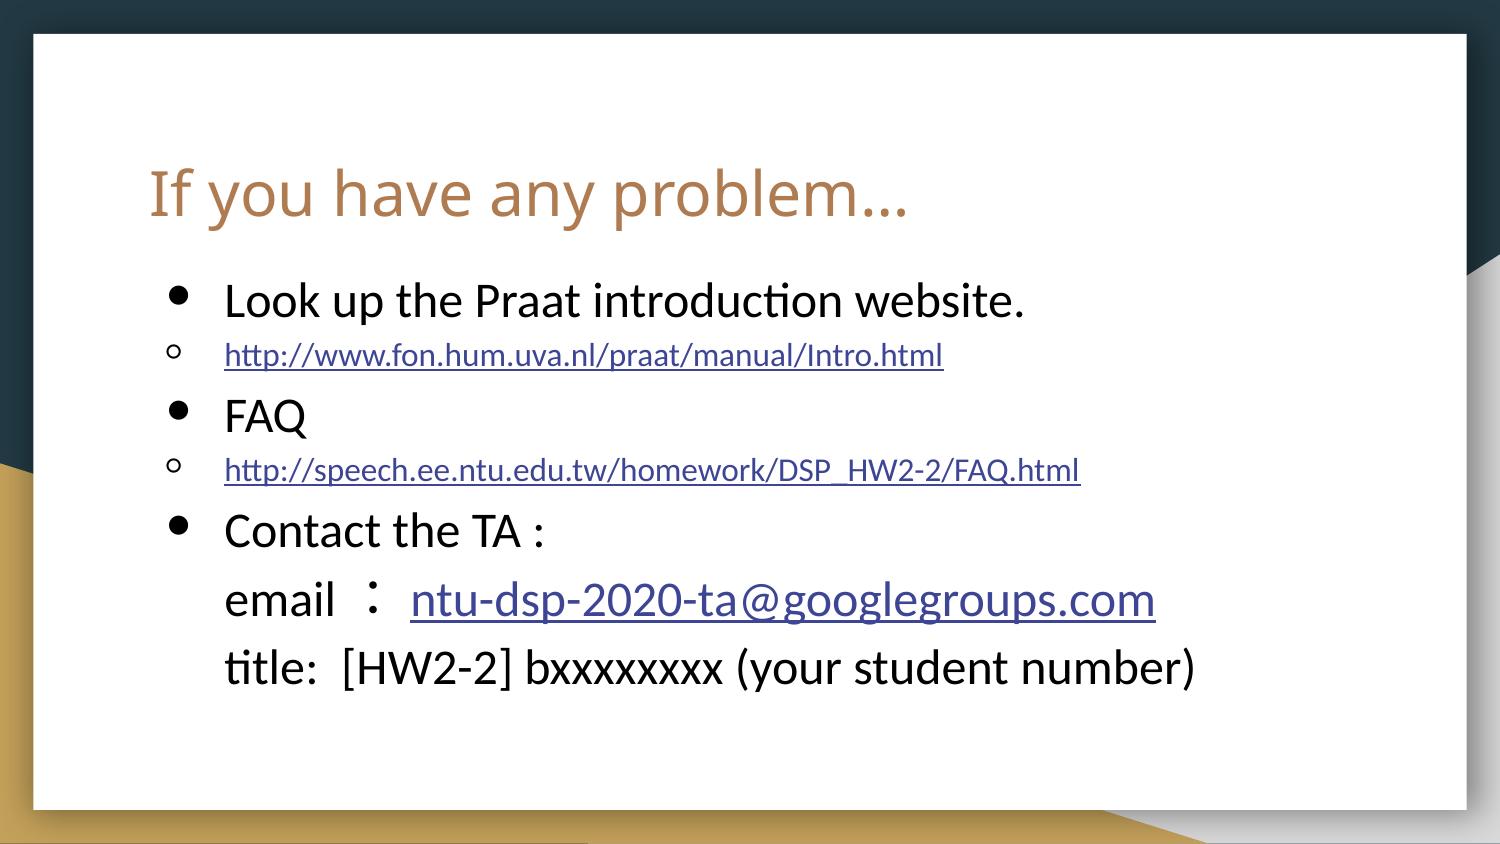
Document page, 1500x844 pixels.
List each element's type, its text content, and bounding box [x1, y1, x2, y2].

list Look up the Praat introduction website. http://www.fon.hum.uva.nl/praat/manual/Intro.html FAQ http://speech.ee.ntu.edu.tw/homework/DSP_HW2-2/FAQ.html Contact the TA : email：ntu-dsp-2020-ta@googlegroups.com title: [HW2-2] bxxxxxxxx (your student number) [134, 243, 1366, 645]
title If you have any problem… [134, 138, 1366, 243]
